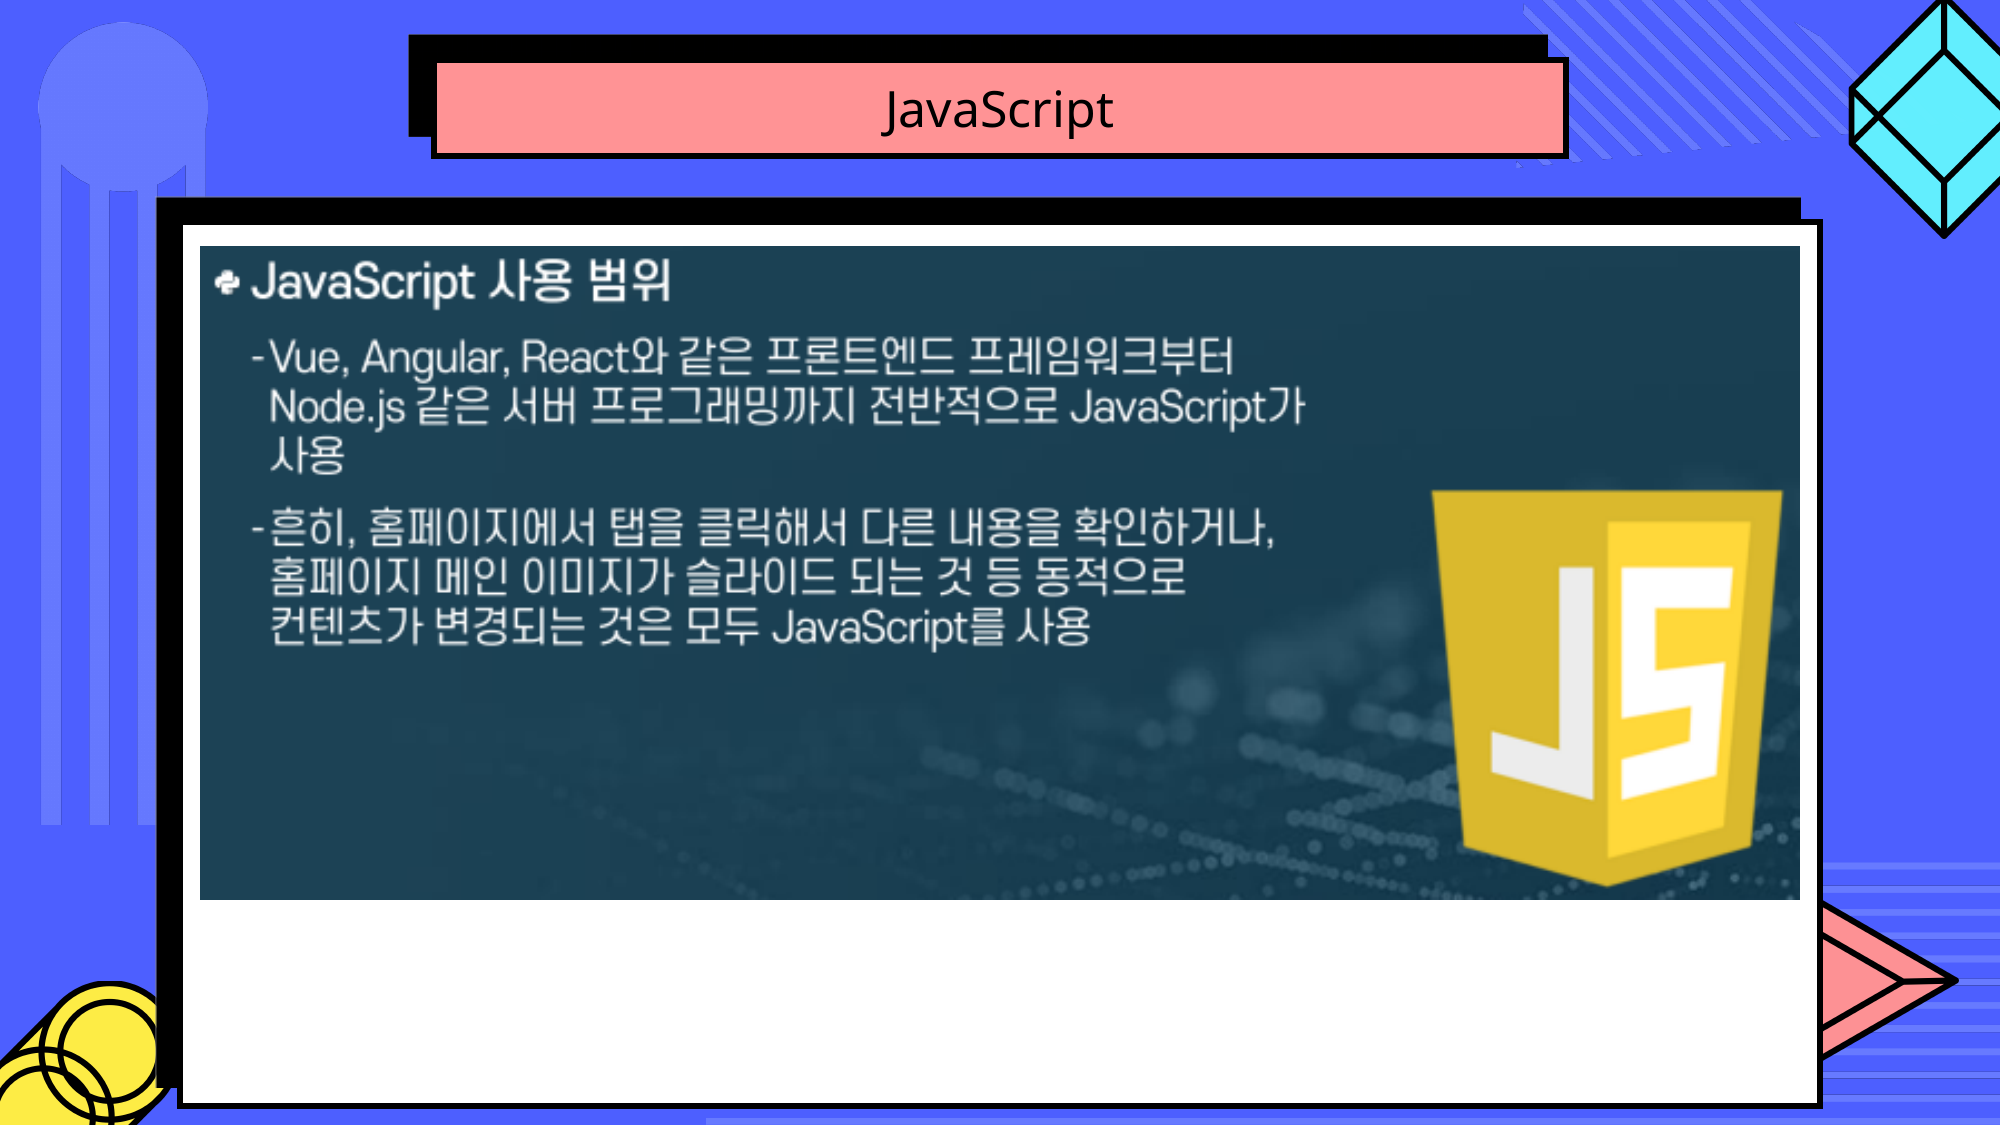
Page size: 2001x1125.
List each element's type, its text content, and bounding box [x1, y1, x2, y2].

picture [1516, 0, 2000, 239]
picture [706, 862, 2000, 1125]
text_box [179, 221, 1821, 1107]
picture [200, 246, 1800, 900]
text_box JavaScript [433, 59, 1567, 157]
picture [39, 23, 208, 824]
picture [0, 981, 181, 1125]
